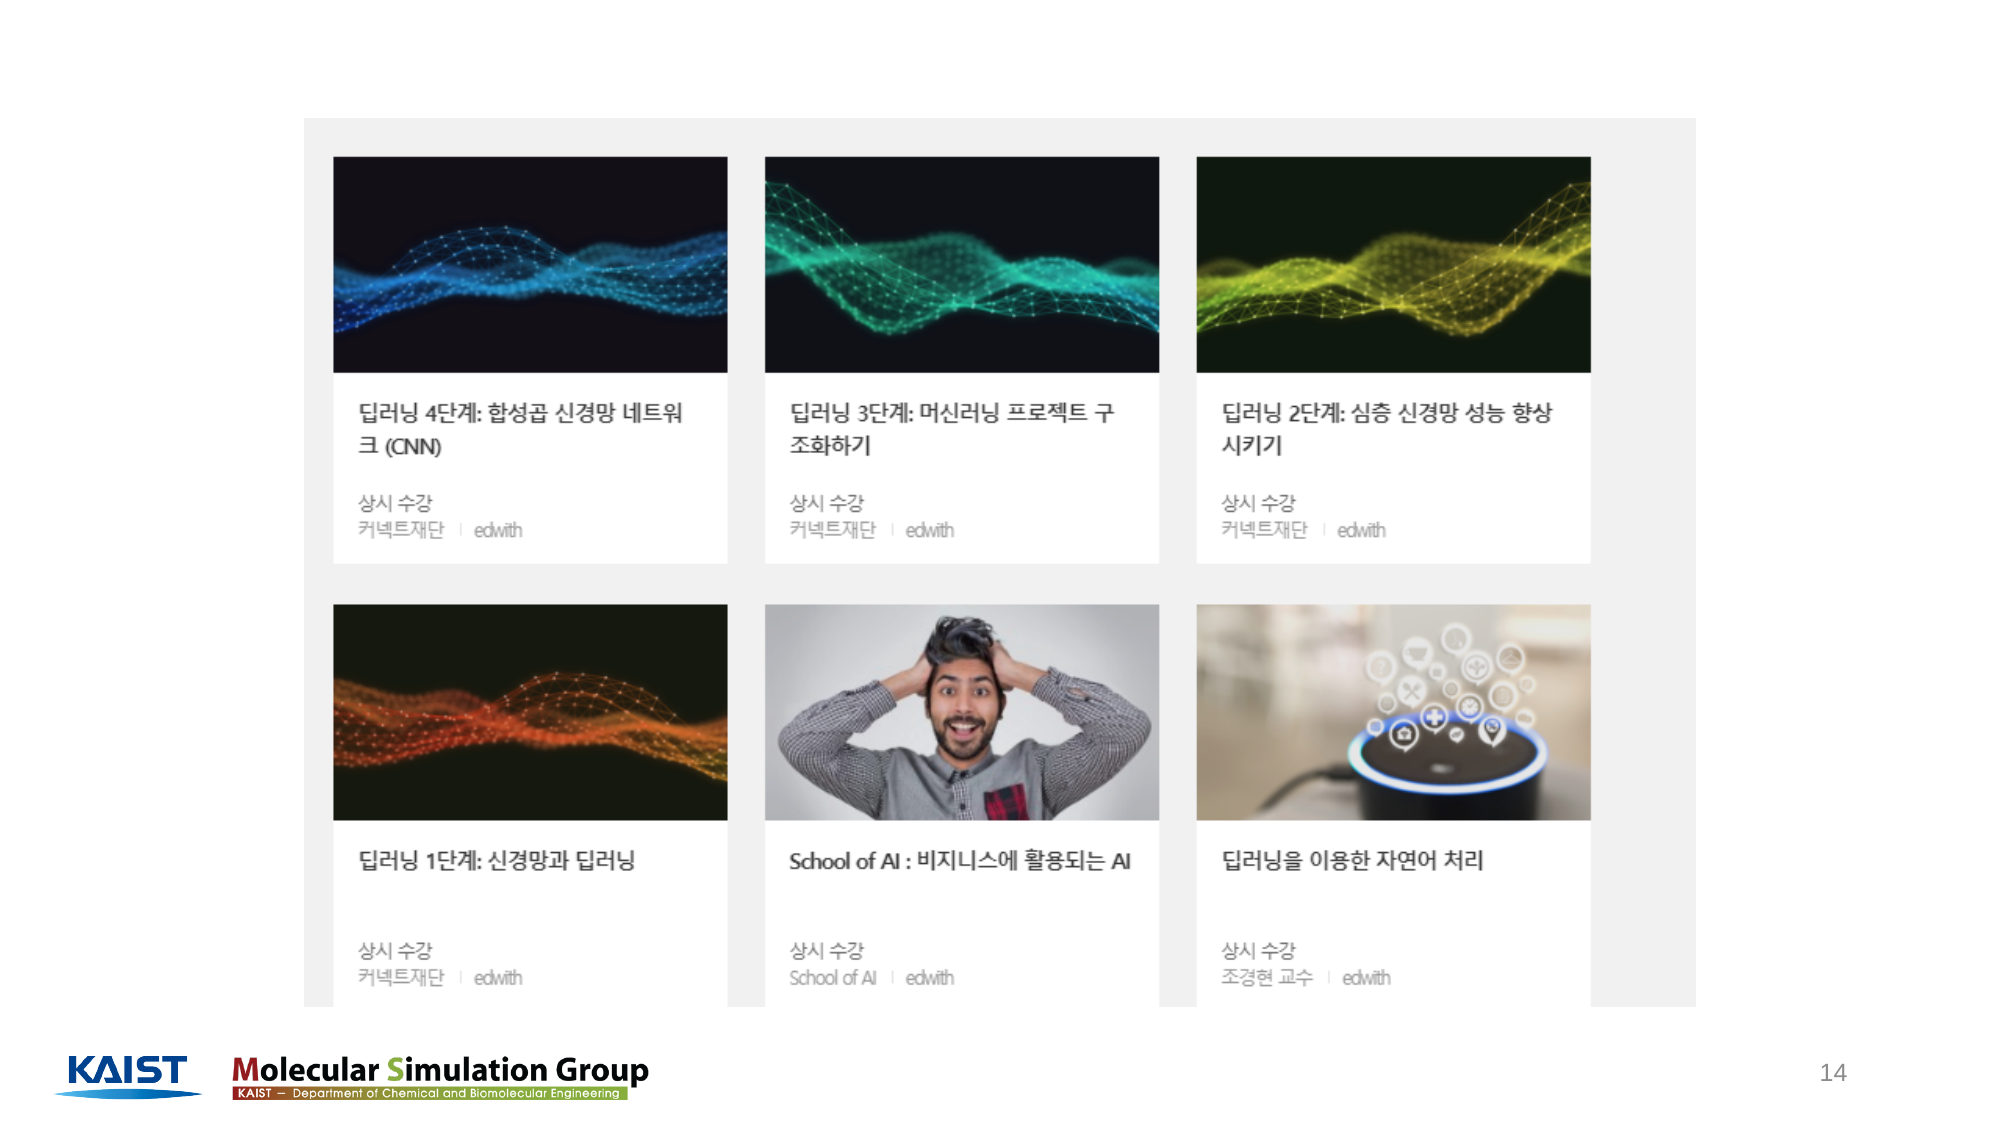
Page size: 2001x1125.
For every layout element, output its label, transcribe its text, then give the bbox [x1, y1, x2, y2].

slide_number 14 [1789, 1051, 1863, 1092]
picture [304, 118, 1696, 1007]
picture [231, 1052, 649, 1100]
picture [38, 1052, 218, 1103]
